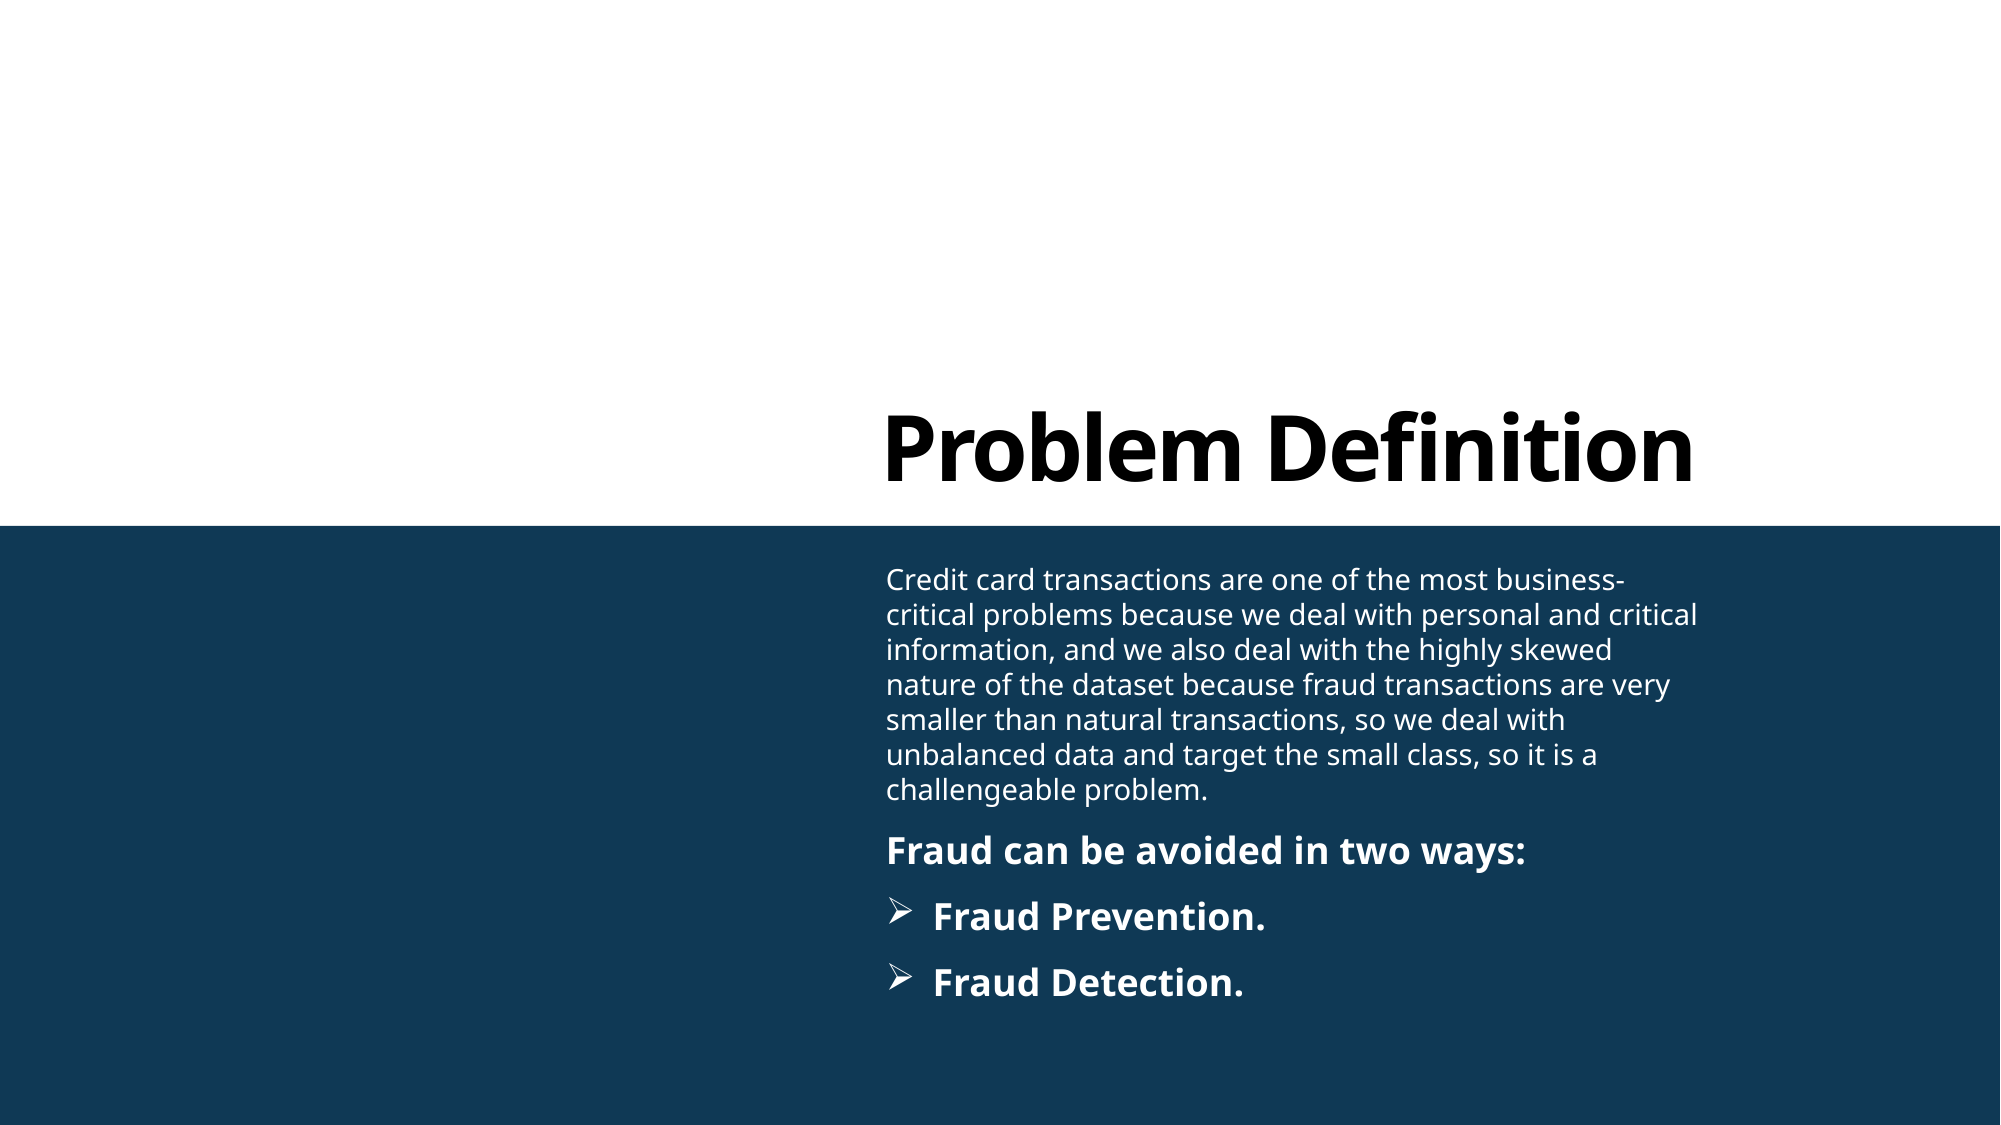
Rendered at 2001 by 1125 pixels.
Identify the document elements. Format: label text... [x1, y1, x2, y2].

list Credit card transactions are one of the most business-critical problems because we deal with personal and critical information, and we also deal with the highly skewed nature of the dataset because fraud transactions are very smaller than natural transactions, so we deal with unbalanced data and target the small class, so it is a challengeable problem. Fraud can be avoided in two ways: Fraud Prevention. Fraud Detection. [0, 525, 2000, 1125]
title Problem Definition [865, 291, 1922, 509]
